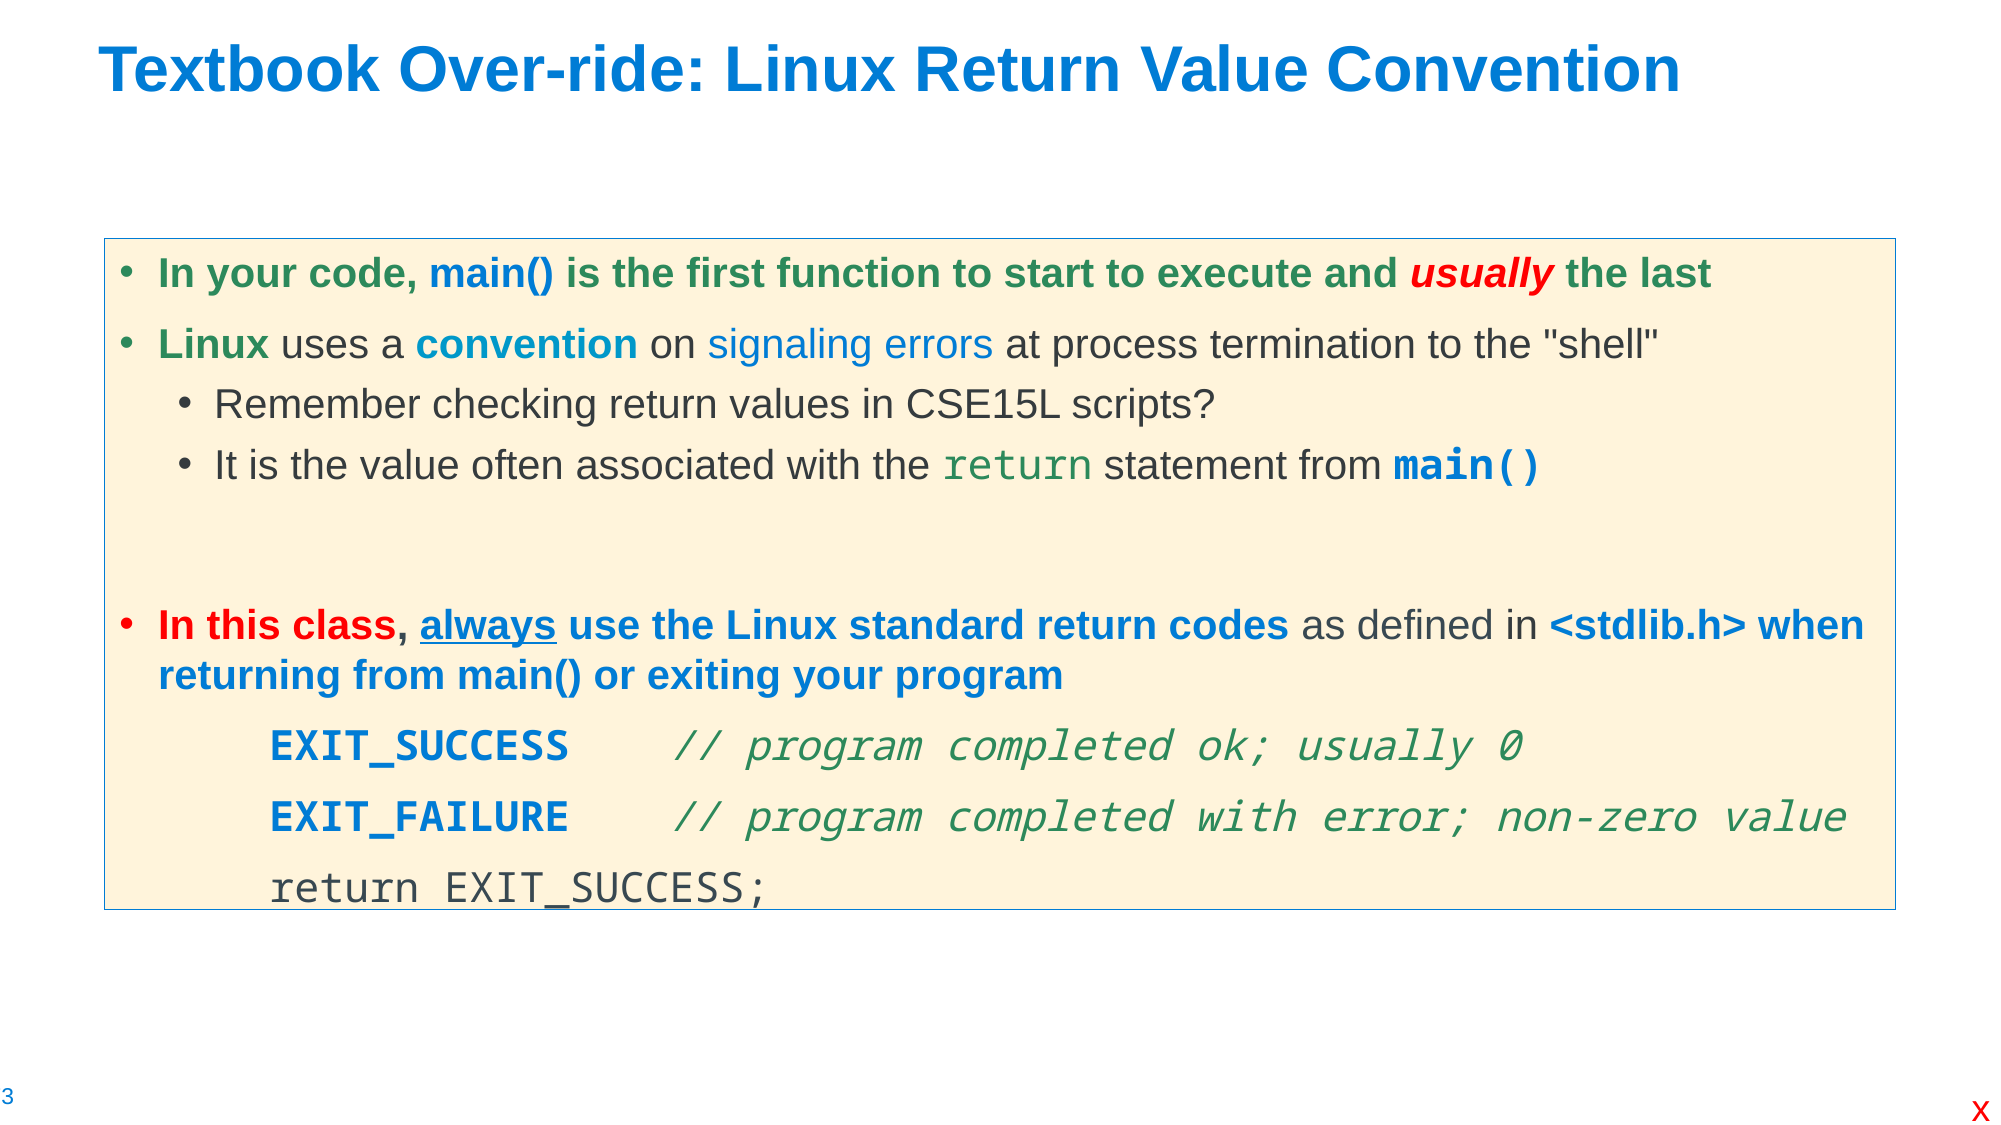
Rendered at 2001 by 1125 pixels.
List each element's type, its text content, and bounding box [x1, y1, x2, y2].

title Textbook Over-ride: Linux Return Value Convention [83, 34, 1968, 113]
list In your code, main() is the first function to start to execute and usually the last Linux uses a convention on signaling errors at process termination to the "shell" Remember checking return values in CSE15L scripts? It is the value often associated with the return statement from main() In this class, always use the Linux standard return codes as defined in <stdlib.h> when returning from main() or exiting your program EXIT_SUCCESS // program completed ok; usually 0 EXIT_FAILURE // program completed with error; non-zero value return EXIT_SUCCESS; [104, 238, 1896, 910]
text_box x [1956, 1076, 2000, 1125]
